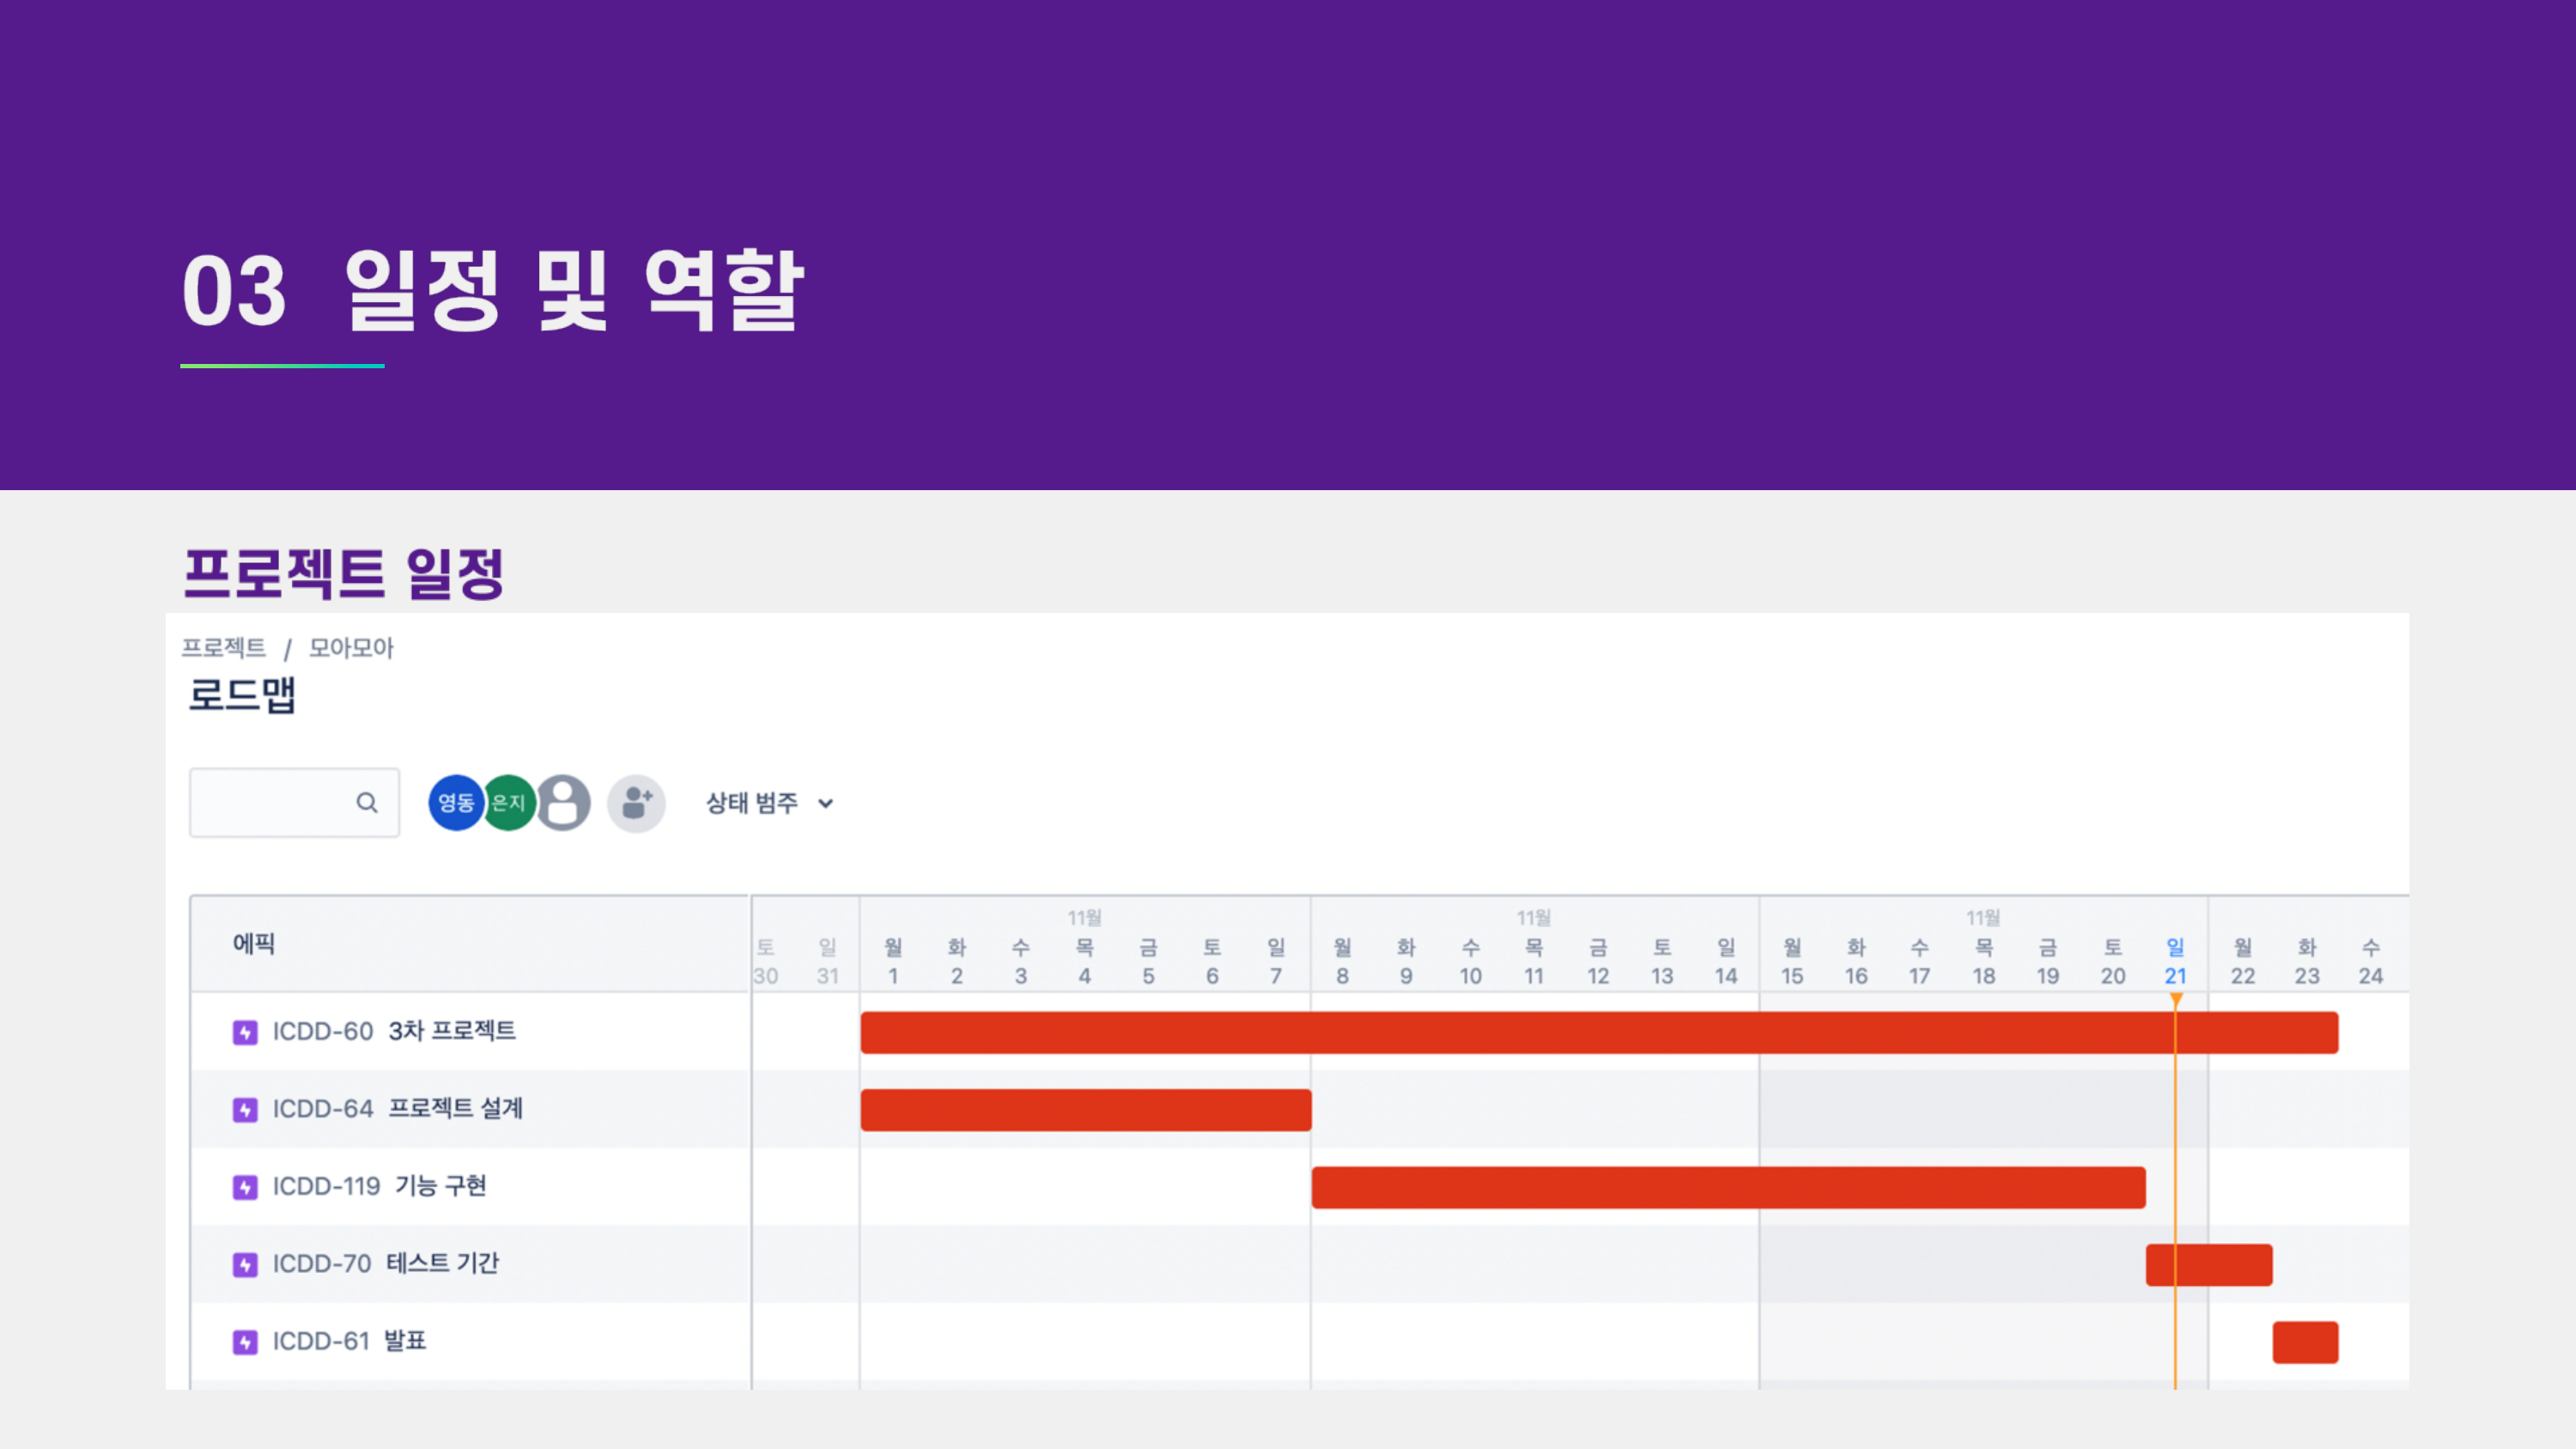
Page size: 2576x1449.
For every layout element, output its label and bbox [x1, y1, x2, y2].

text_box [166, 612, 2409, 1390]
text_box [0, 0, 2576, 490]
picture [167, 215, 844, 389]
picture [158, 528, 532, 636]
